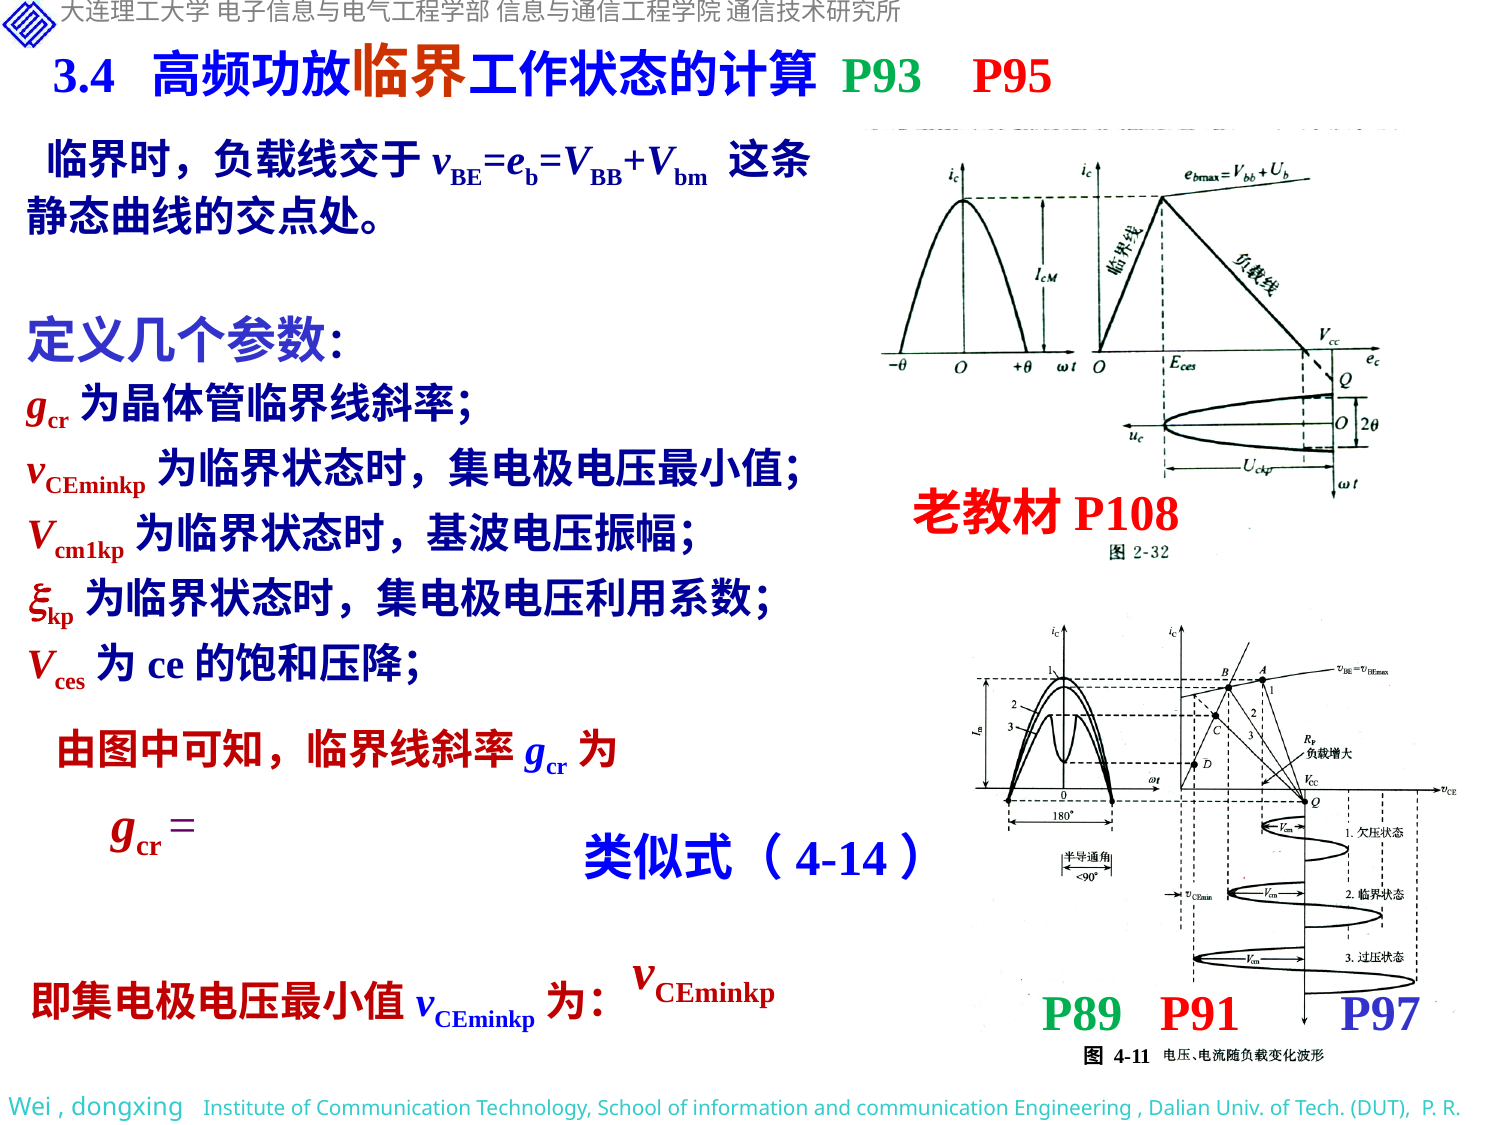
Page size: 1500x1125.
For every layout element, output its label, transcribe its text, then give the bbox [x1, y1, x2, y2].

picture [855, 129, 1424, 575]
picture [0, 0, 59, 49]
text_box 临界时，负载线交于vBE=eb=VBB+Vbm 这条静态曲线的交点处。 定义几个参数： gcr为晶体管临界线斜率； vCEminkp为临界状态时，集电极电压最小值； Vcm1kp为临界状态时，基波电压振幅； kp为临界状态时，集电极电压利用系数； Vces为ce的饱和压降； [11, 125, 869, 679]
title 3.4 高频功放临界工作状态的计算 P93 P95 [37, 37, 1223, 100]
picture [971, 605, 1460, 1066]
text_box 由图中可知，临界线斜率gcr为 [41, 715, 668, 787]
text_box 即集电极电压最小值vCEminkp为： [15, 967, 625, 1039]
text_box 类似式（4-14） [568, 808, 966, 903]
